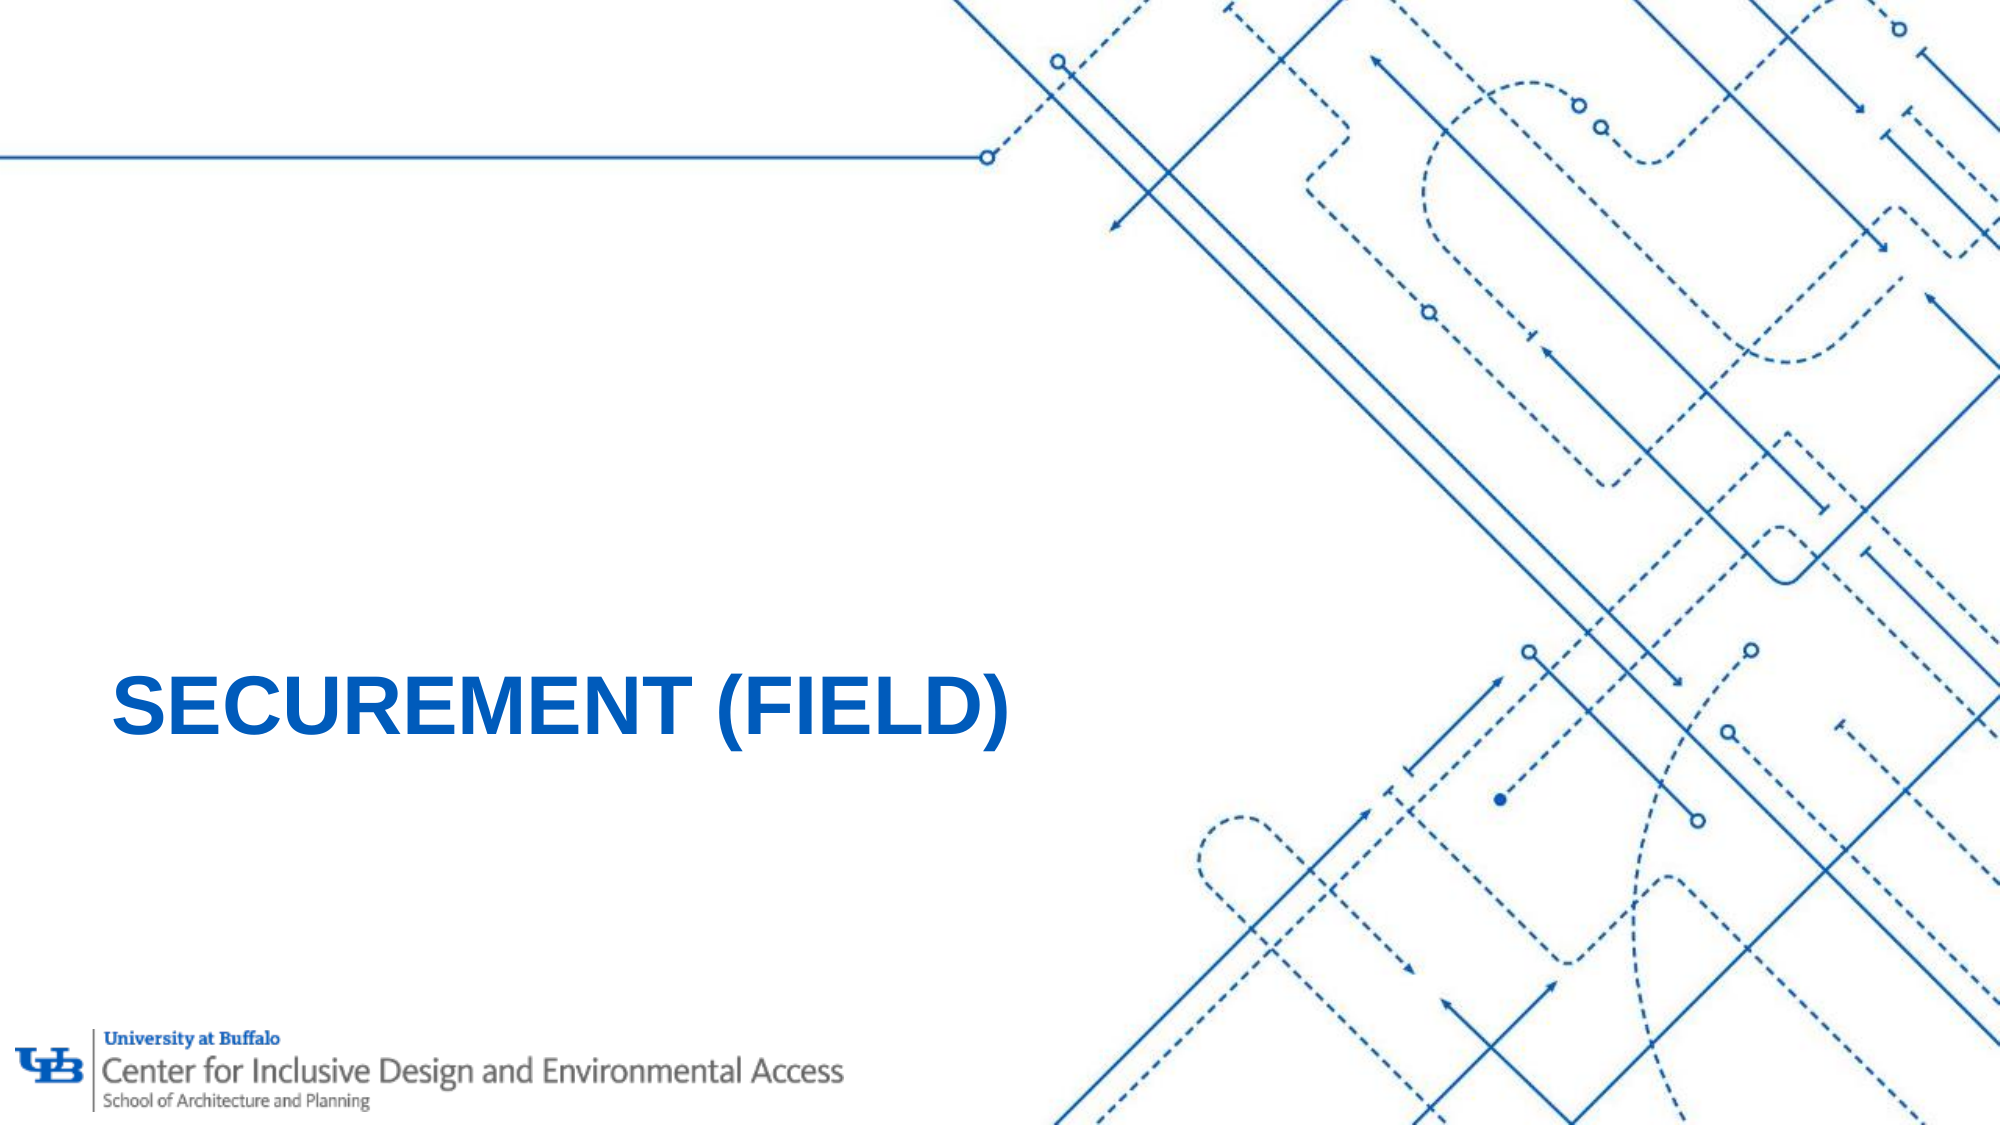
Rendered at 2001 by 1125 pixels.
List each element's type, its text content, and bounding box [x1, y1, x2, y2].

title Securement (FIELD) [111, 366, 1354, 759]
picture [0, 0, 2000, 1125]
